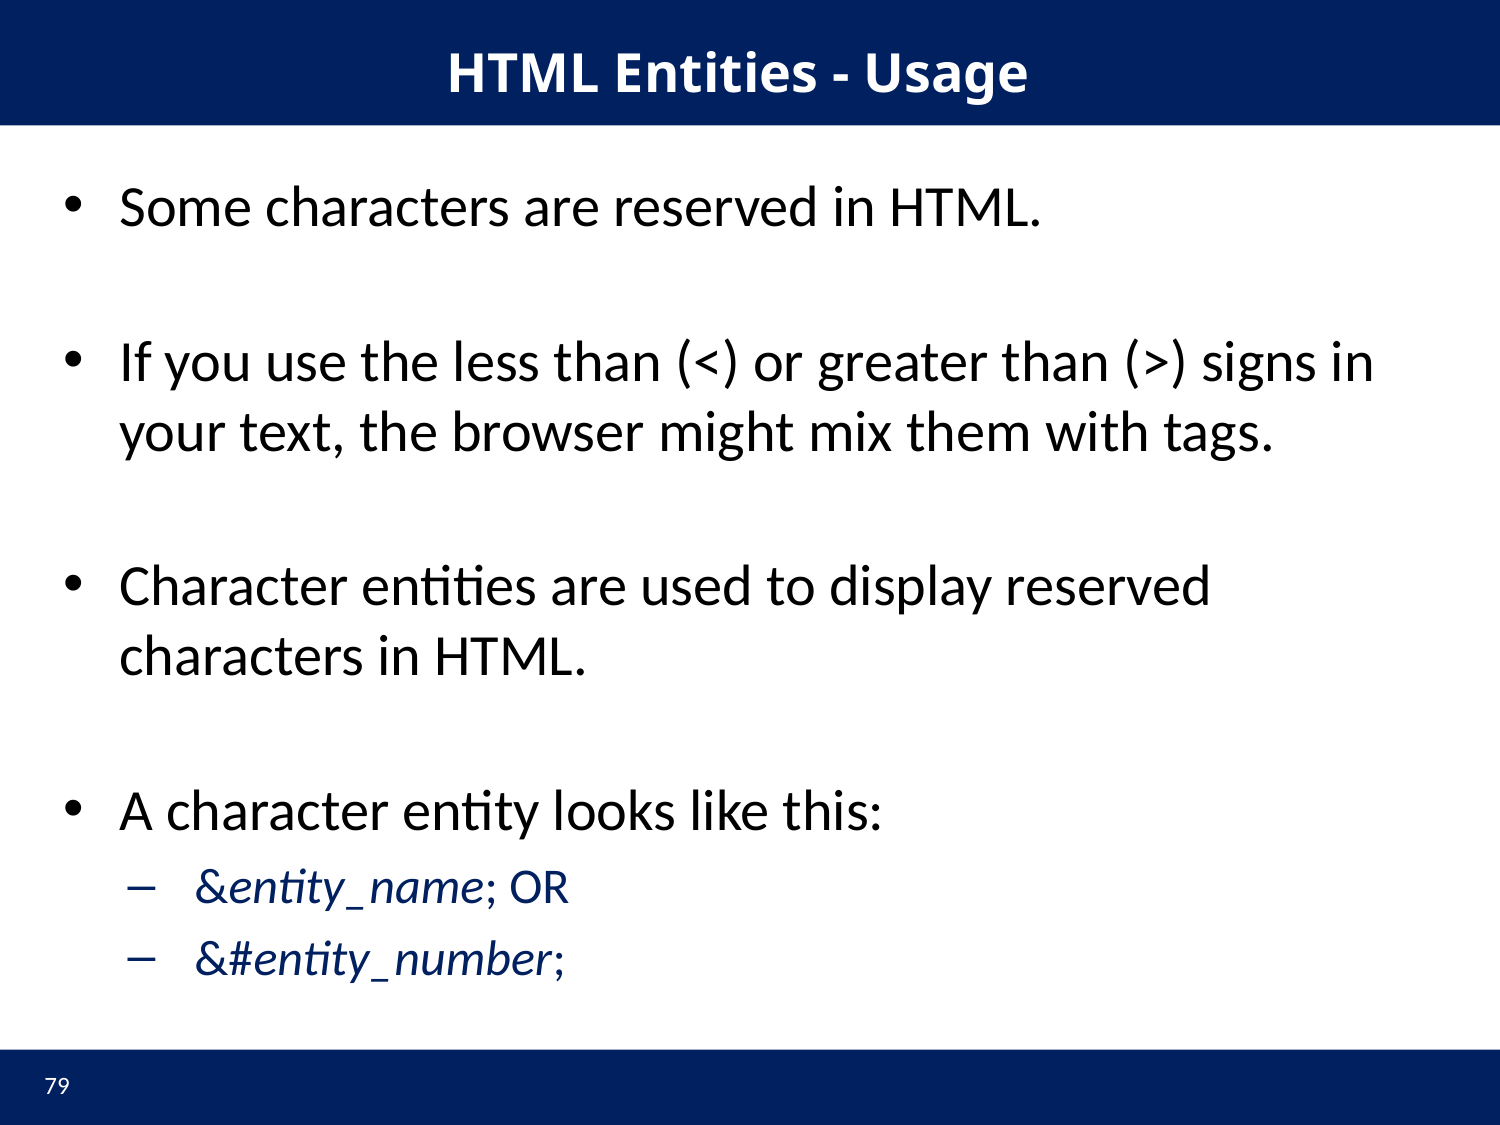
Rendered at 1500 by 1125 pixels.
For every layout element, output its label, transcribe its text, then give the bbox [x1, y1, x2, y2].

slide_number 79 [29, 1054, 380, 1115]
list Some characters are reserved in HTML. If you use the less than (<) or greater than (>) signs in your text, the browser might mix them with tags. Character entities are used to display reserved characters in HTML. A character entity looks like this: &entity_name; OR &#entity_number; [29, 160, 1450, 1035]
title HTML Entities - Usage [29, 30, 1447, 111]
